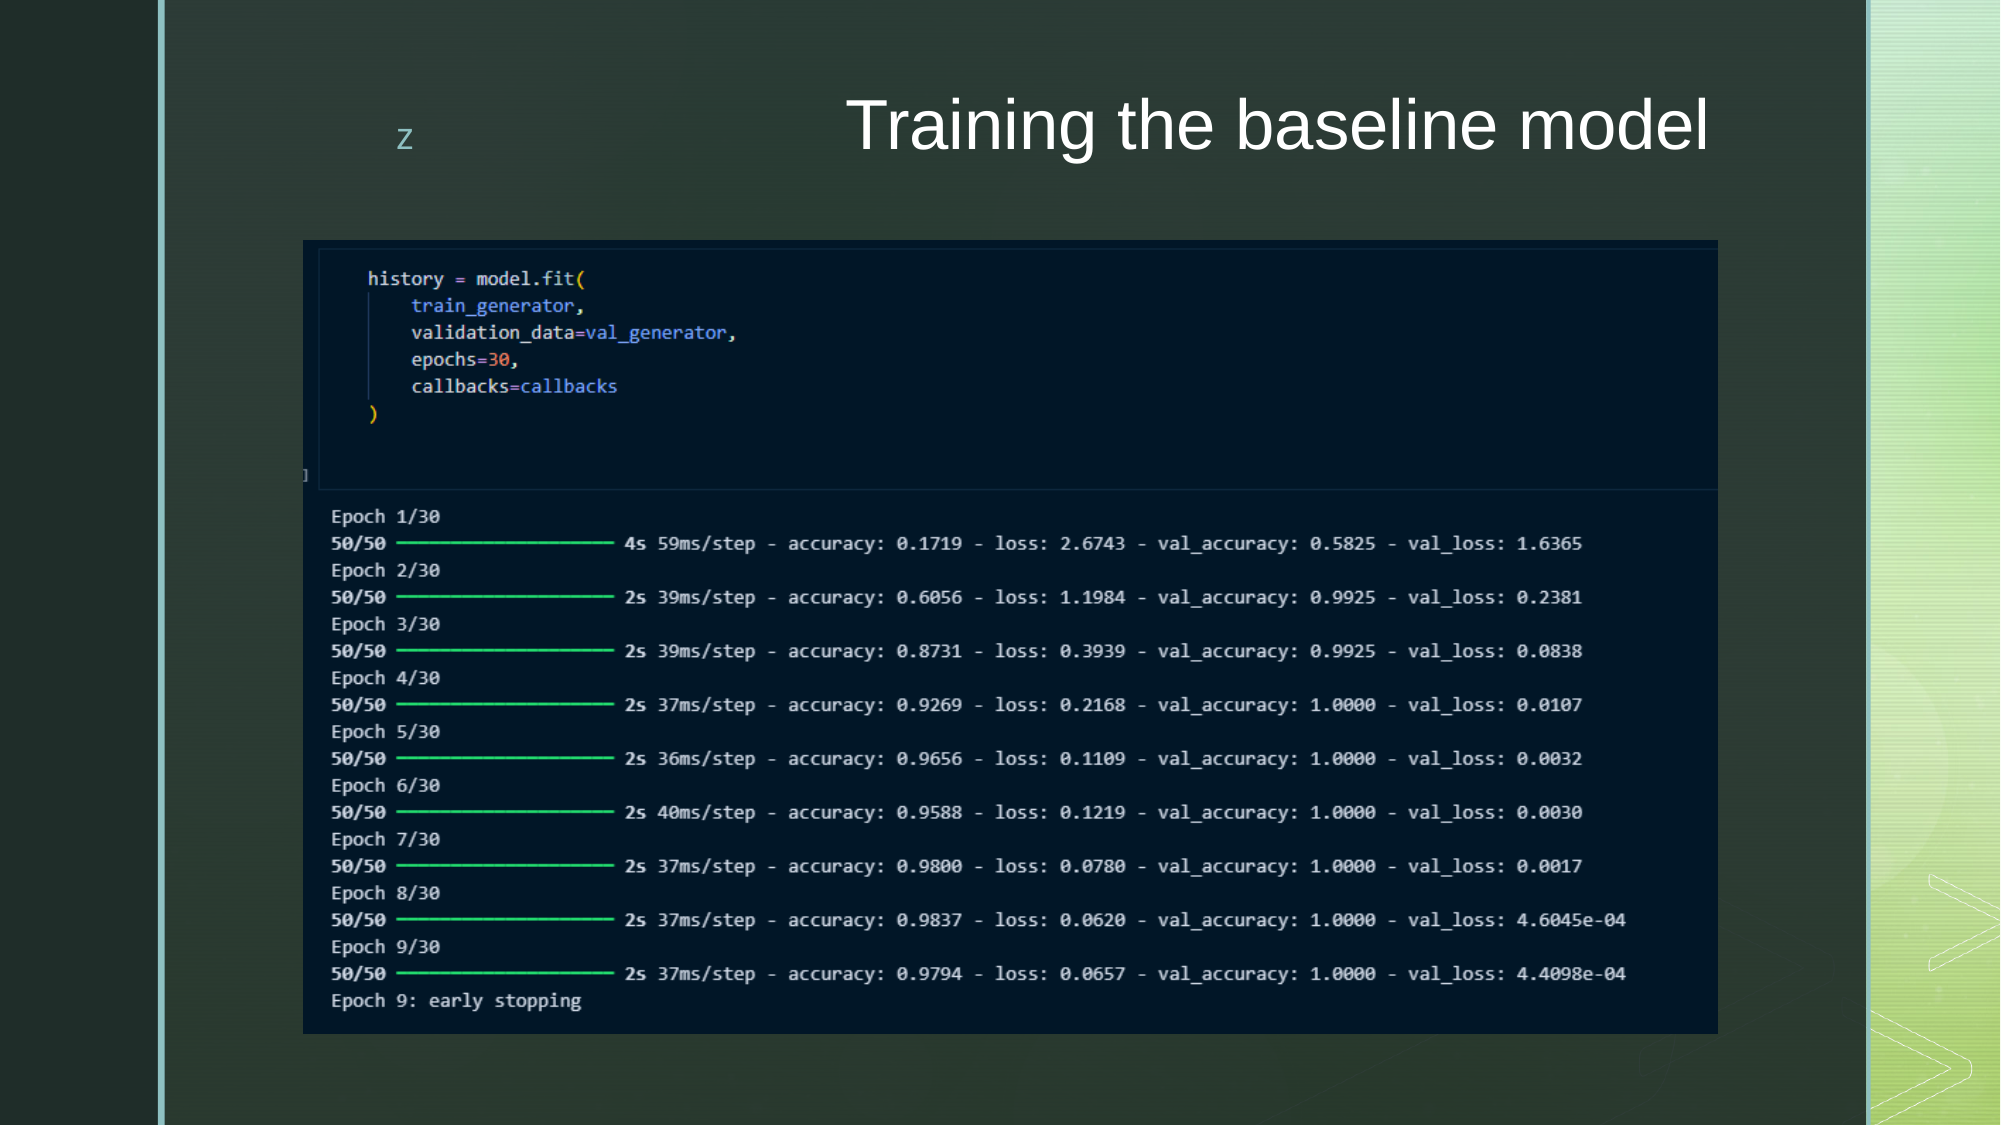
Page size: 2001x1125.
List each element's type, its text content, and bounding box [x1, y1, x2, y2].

title Training the baseline model [422, 80, 1727, 259]
picture [302, 240, 1718, 1034]
picture [1871, 0, 2001, 1125]
